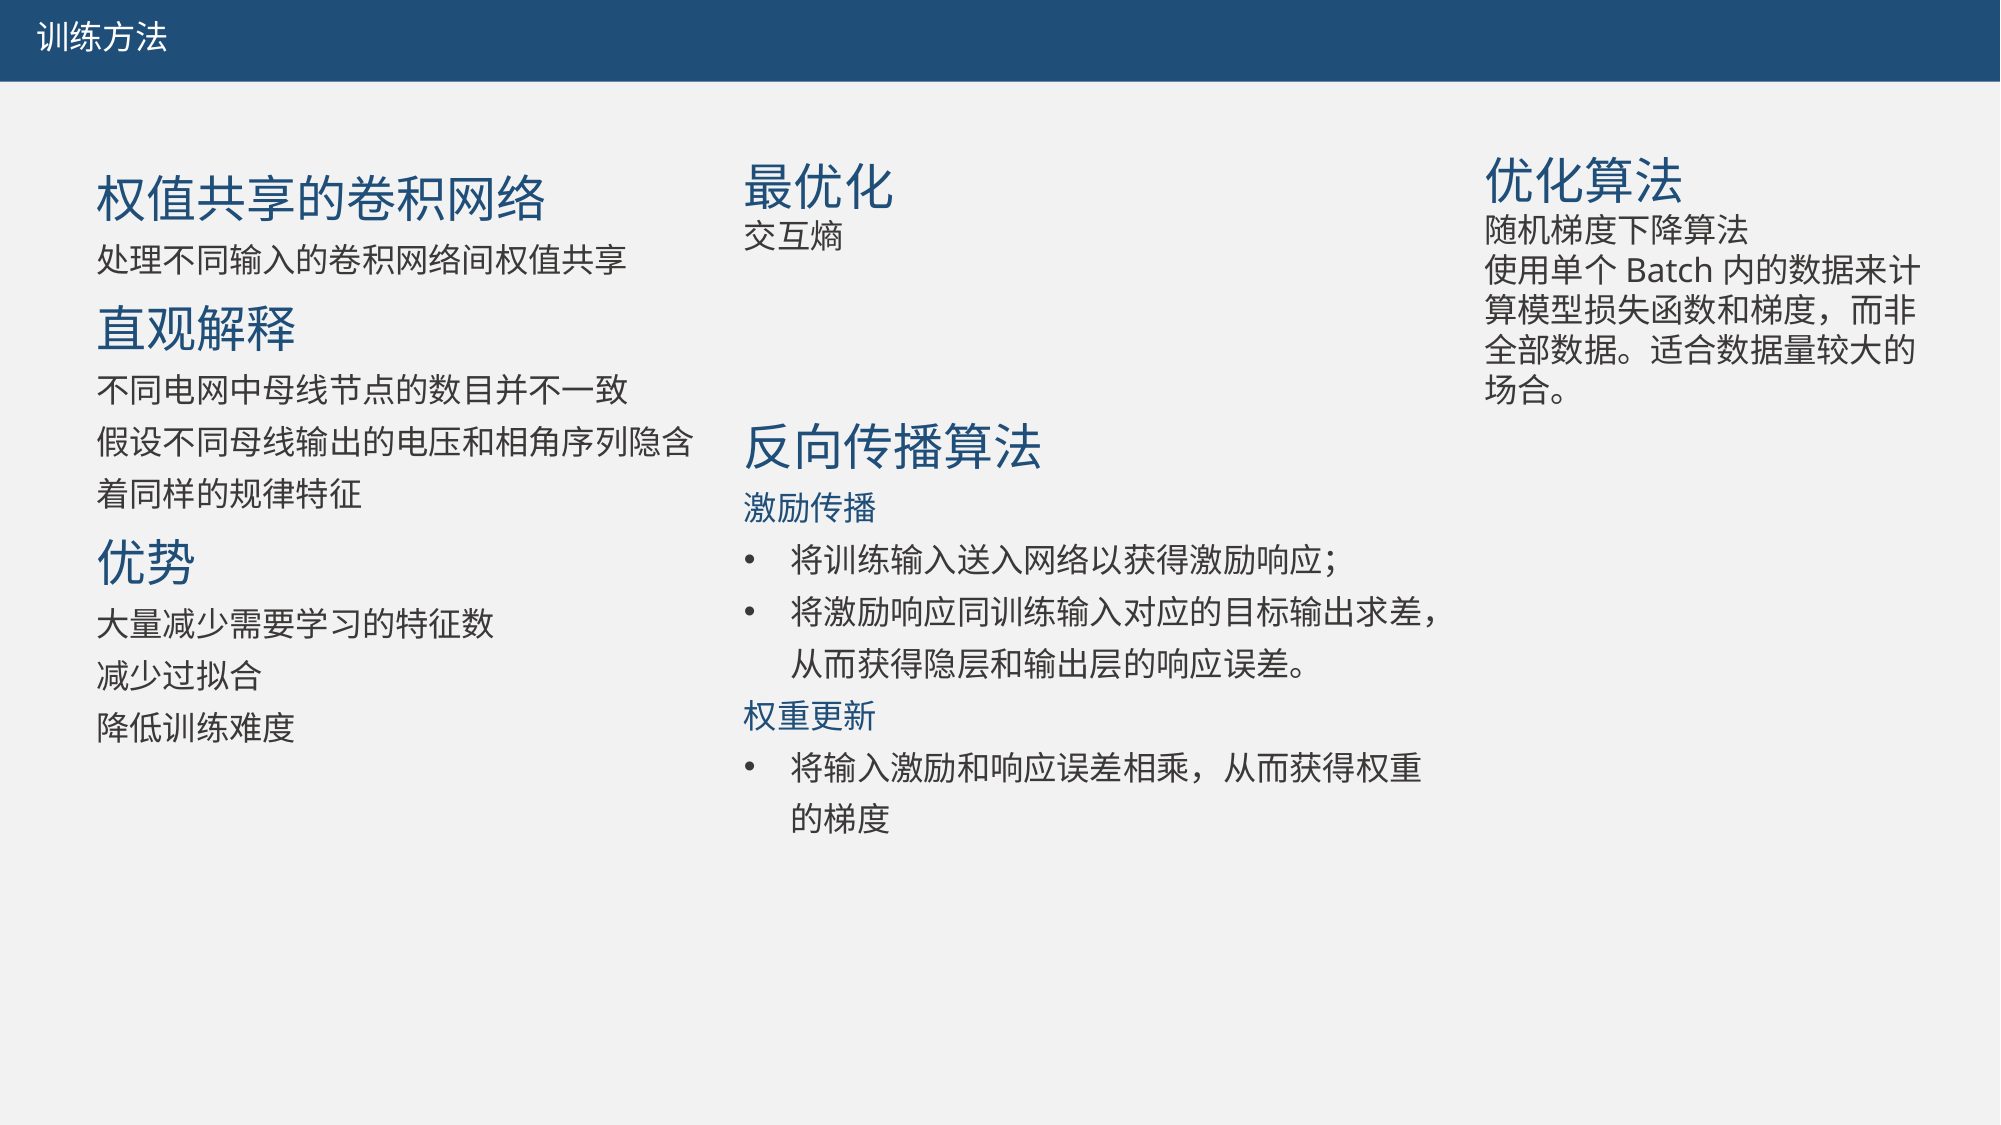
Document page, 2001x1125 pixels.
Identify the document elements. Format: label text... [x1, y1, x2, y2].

text_box 优化算法 随机梯度下降算法 使用单个Batch内的数据来计算模型损失函数和梯度，而非全部数据。适合数据量较大的场合。 [1469, 142, 1960, 417]
text_box 权值共享的卷积网络 处理不同输入的卷积网络间权值共享 直观解释 不同电网中母线节点的数目并不一致 假设不同母线输出的电压和相角序列隐含着同样的规律特征 优势 大量减少需要学习的特征数 减少过拟合 降低训练难度 [81, 142, 730, 754]
list 训练方法 [21, 13, 1982, 64]
